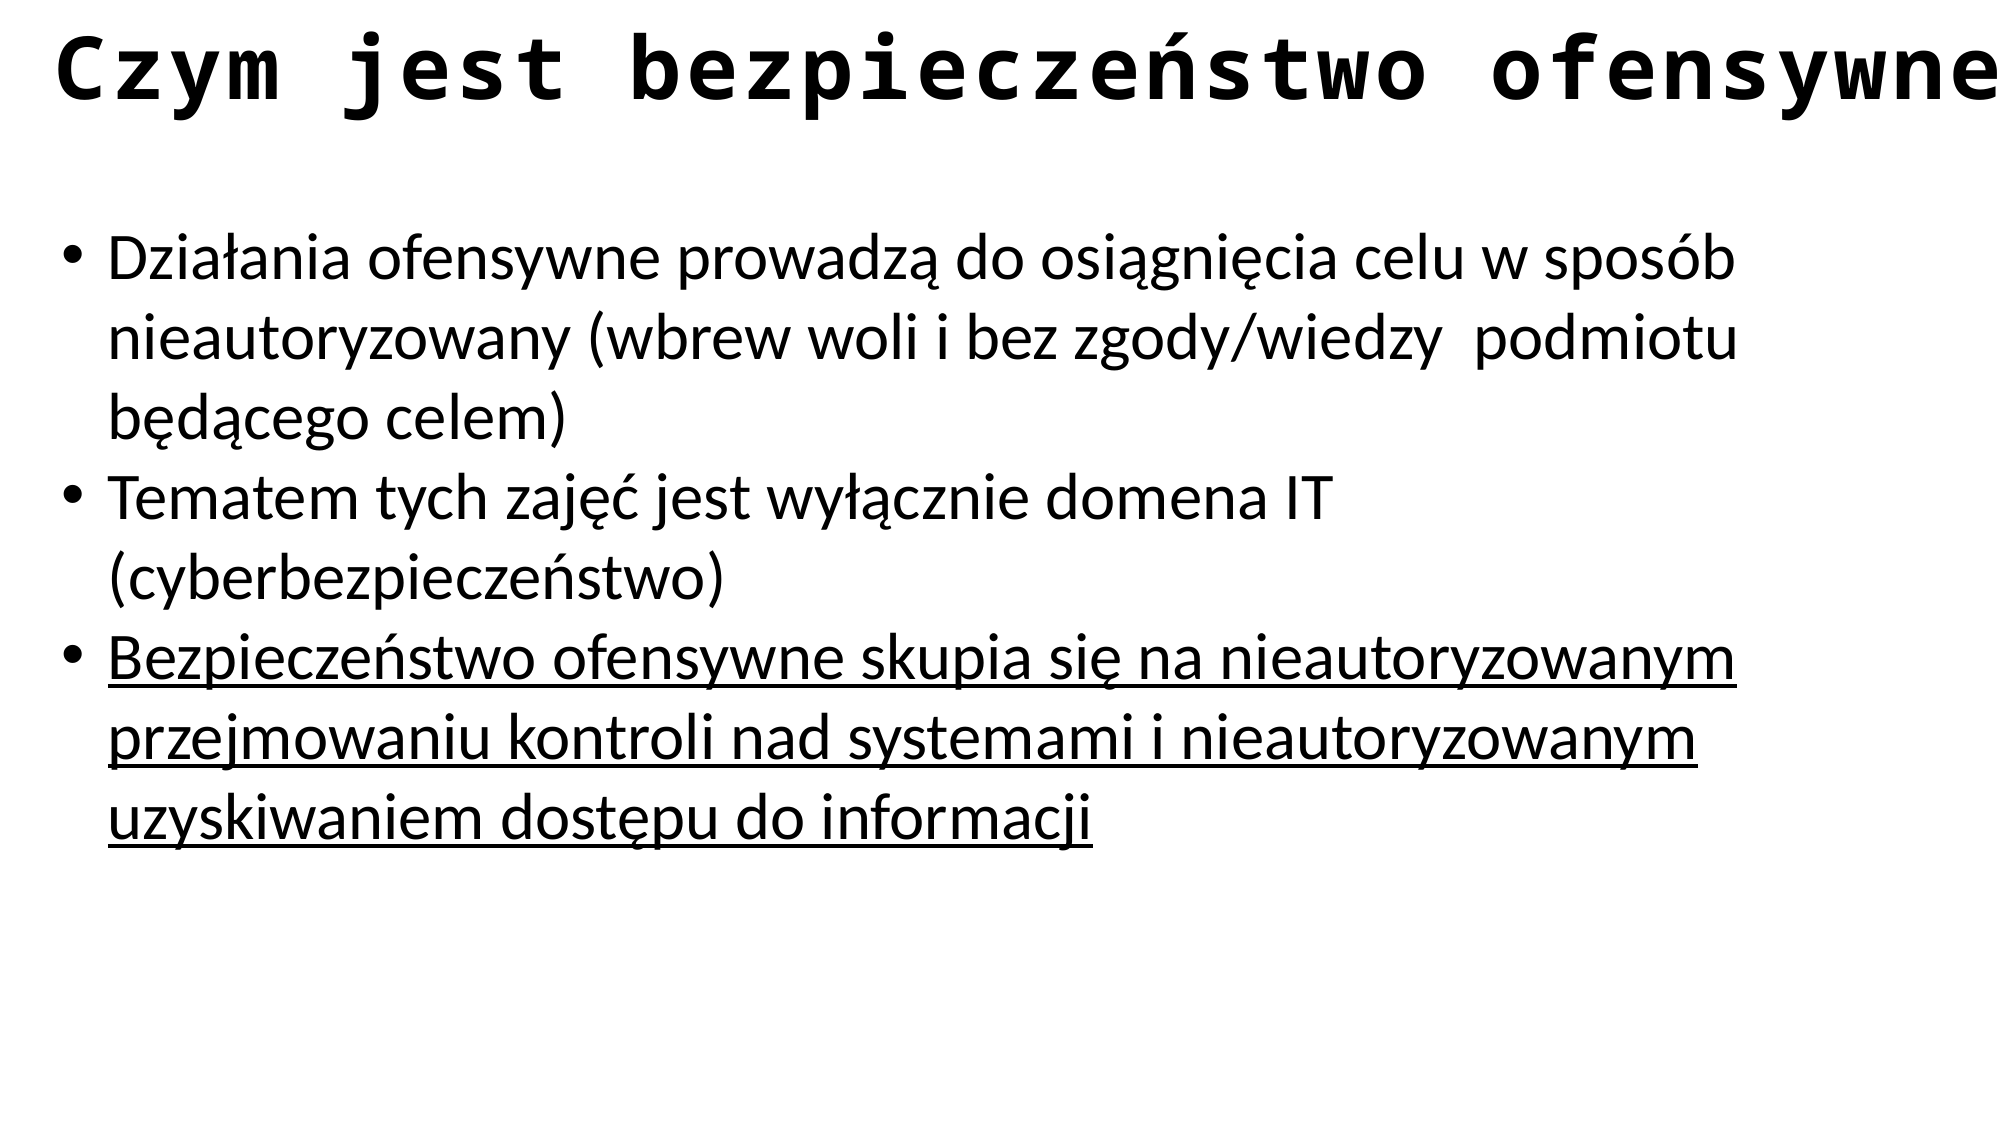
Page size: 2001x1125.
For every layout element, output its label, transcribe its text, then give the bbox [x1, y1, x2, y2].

text_box Czym jest bezpieczeństwo ofensywne [41, 12, 2000, 118]
text_box Działania ofensywne prowadzą do osiągnięcia celu w sposób nieautoryzowany (wbrew woli i bez zgody/wiedzy podmiotu będącego celem) Tematem tych zajęć jest wyłącznie domena IT (cyberbezpieczeństwo) Bezpieczeństwo ofensywne skupia się na nieautoryzowanym przejmowaniu kontroli nad systemami i nieautoryzowanym uzyskiwaniem dostępu do informacji [61, 213, 1939, 853]
